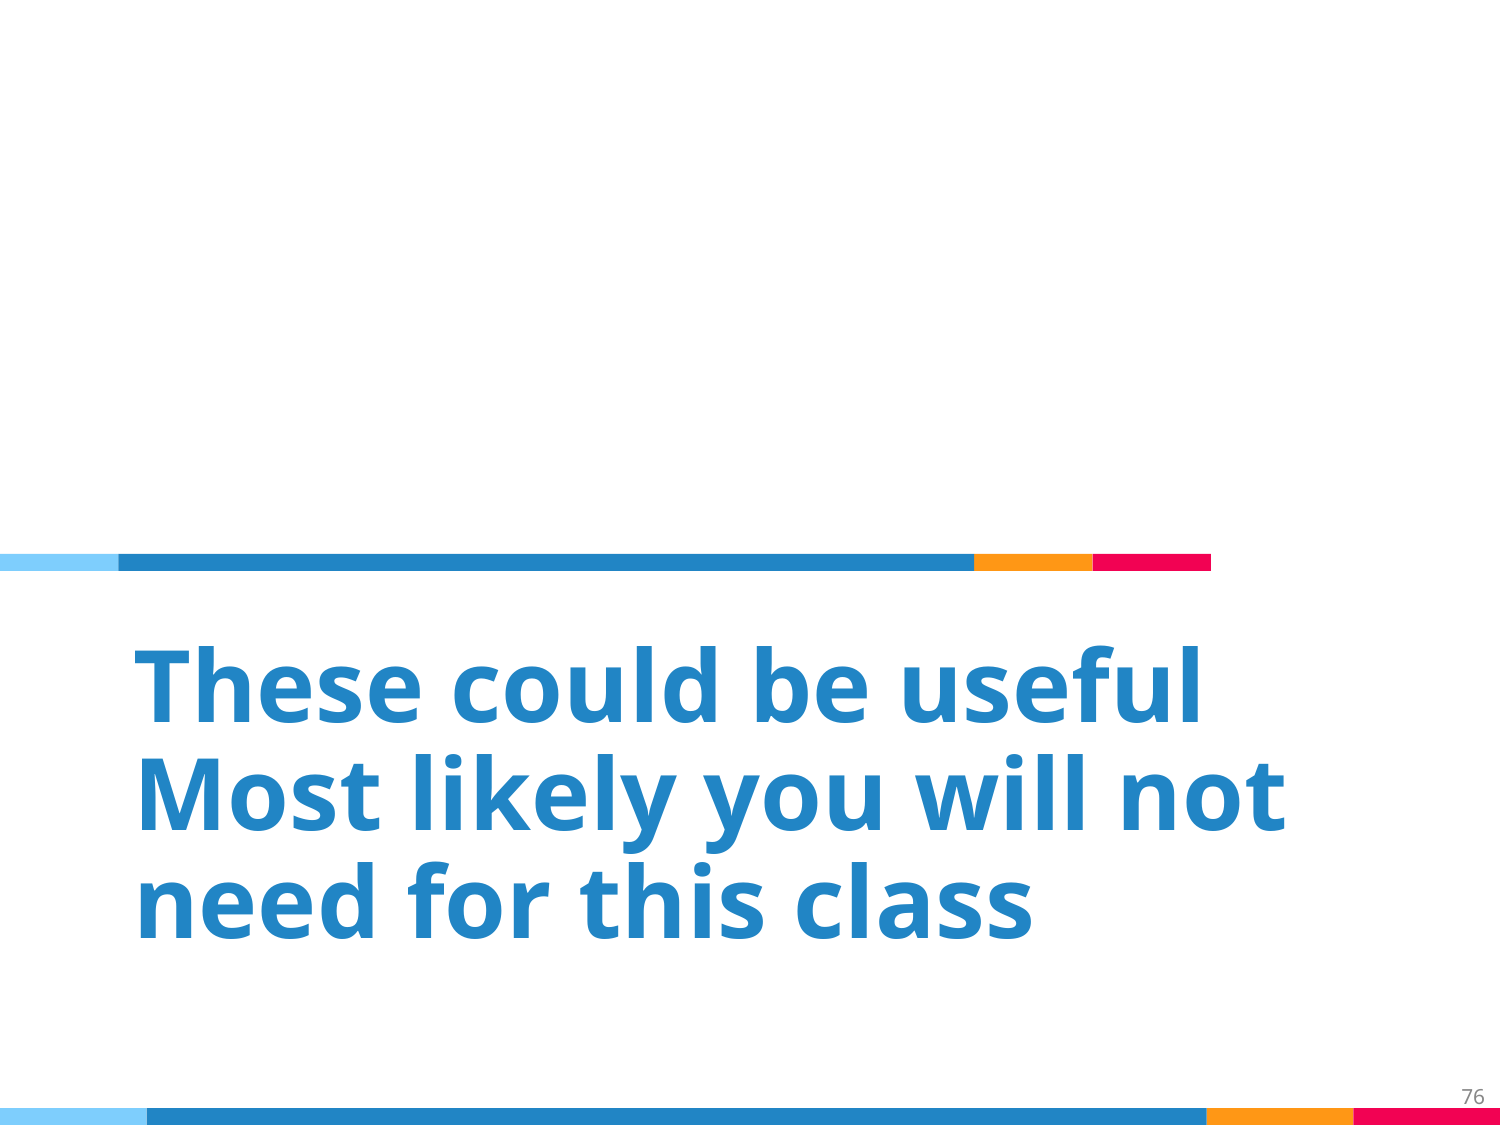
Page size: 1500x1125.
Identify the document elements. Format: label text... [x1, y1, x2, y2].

slide_number ‹#› [1421, 1085, 1500, 1111]
title These could be useful Most likely you will not need for this class [118, 620, 1374, 1004]
